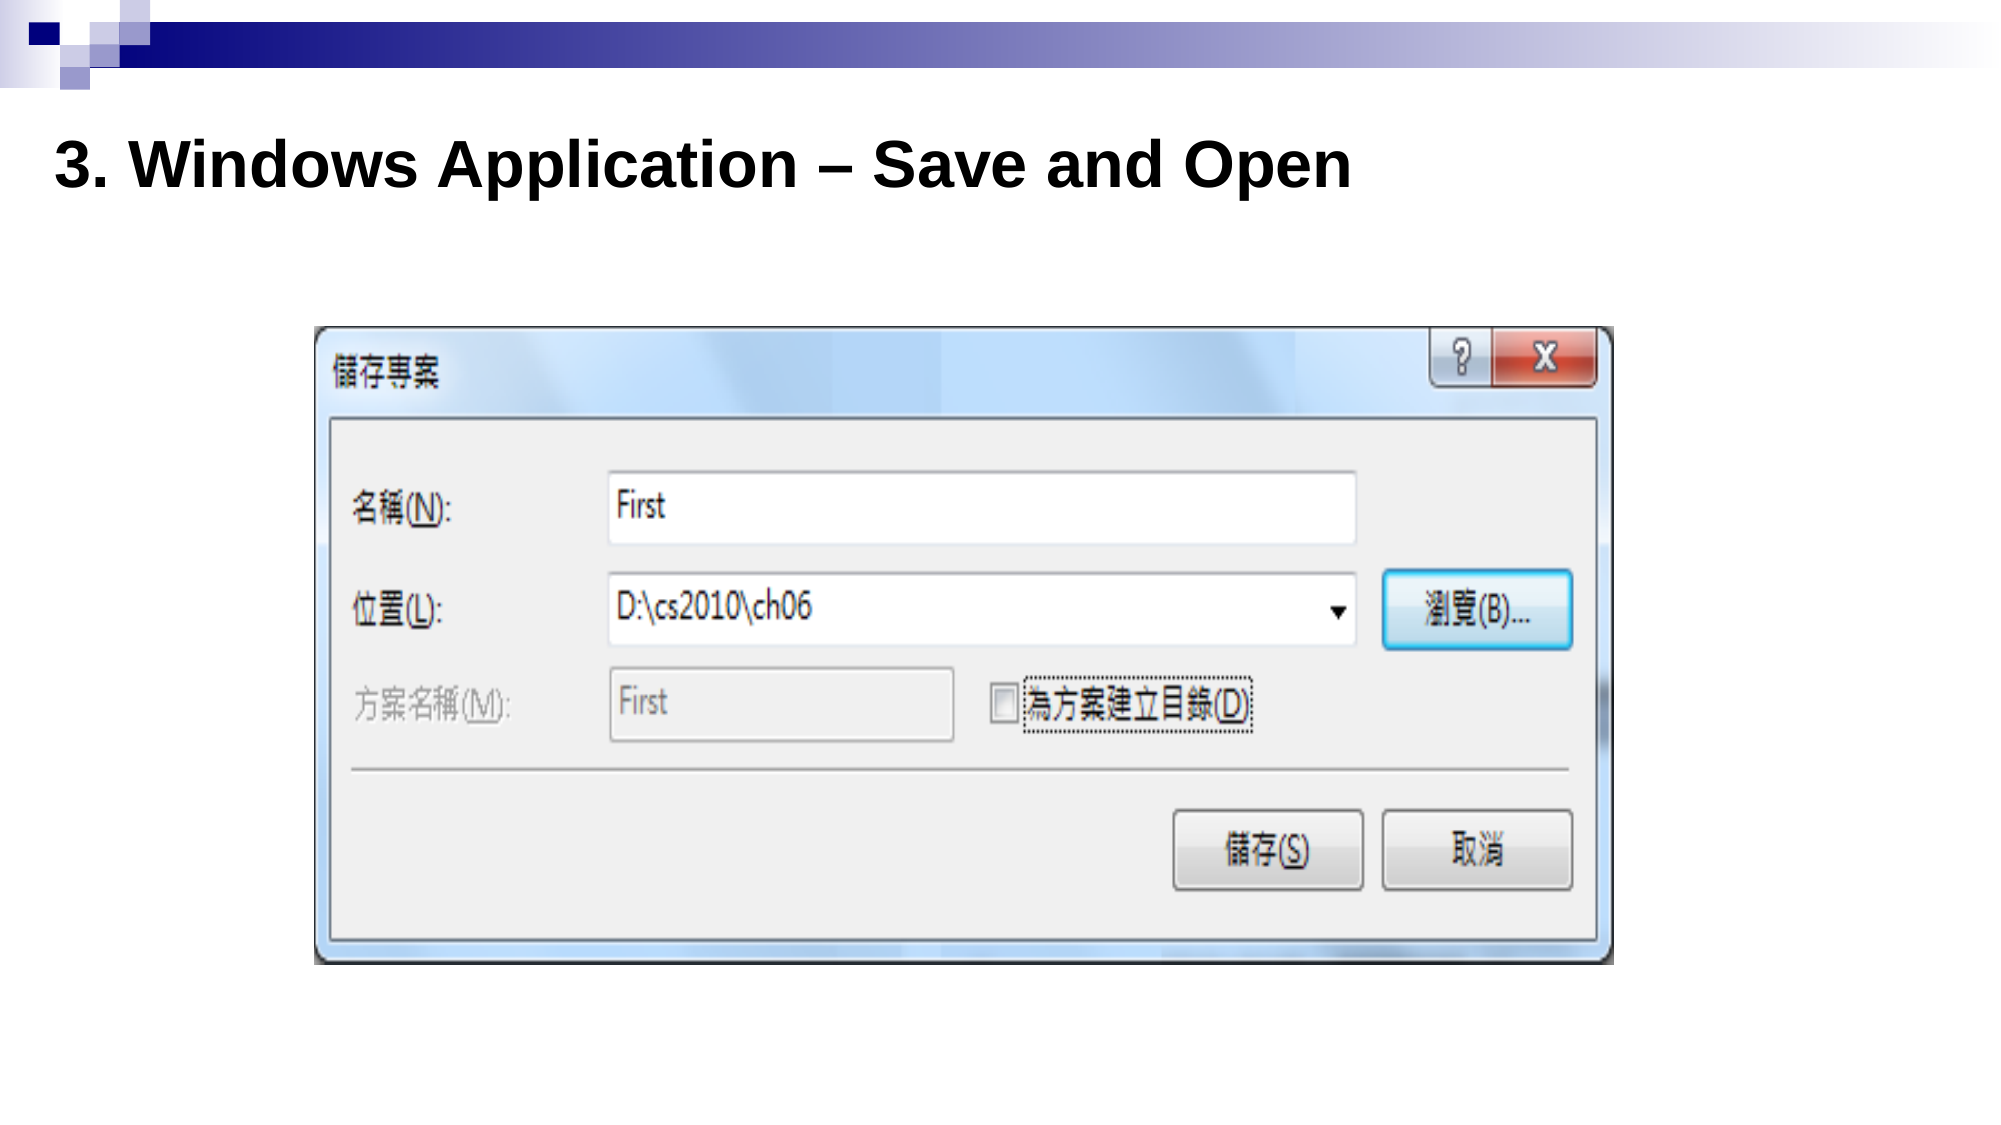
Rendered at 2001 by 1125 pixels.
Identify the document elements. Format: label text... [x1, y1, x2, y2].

picture [314, 325, 1615, 965]
title 3. Windows Application – Save and Open [39, 101, 1930, 220]
